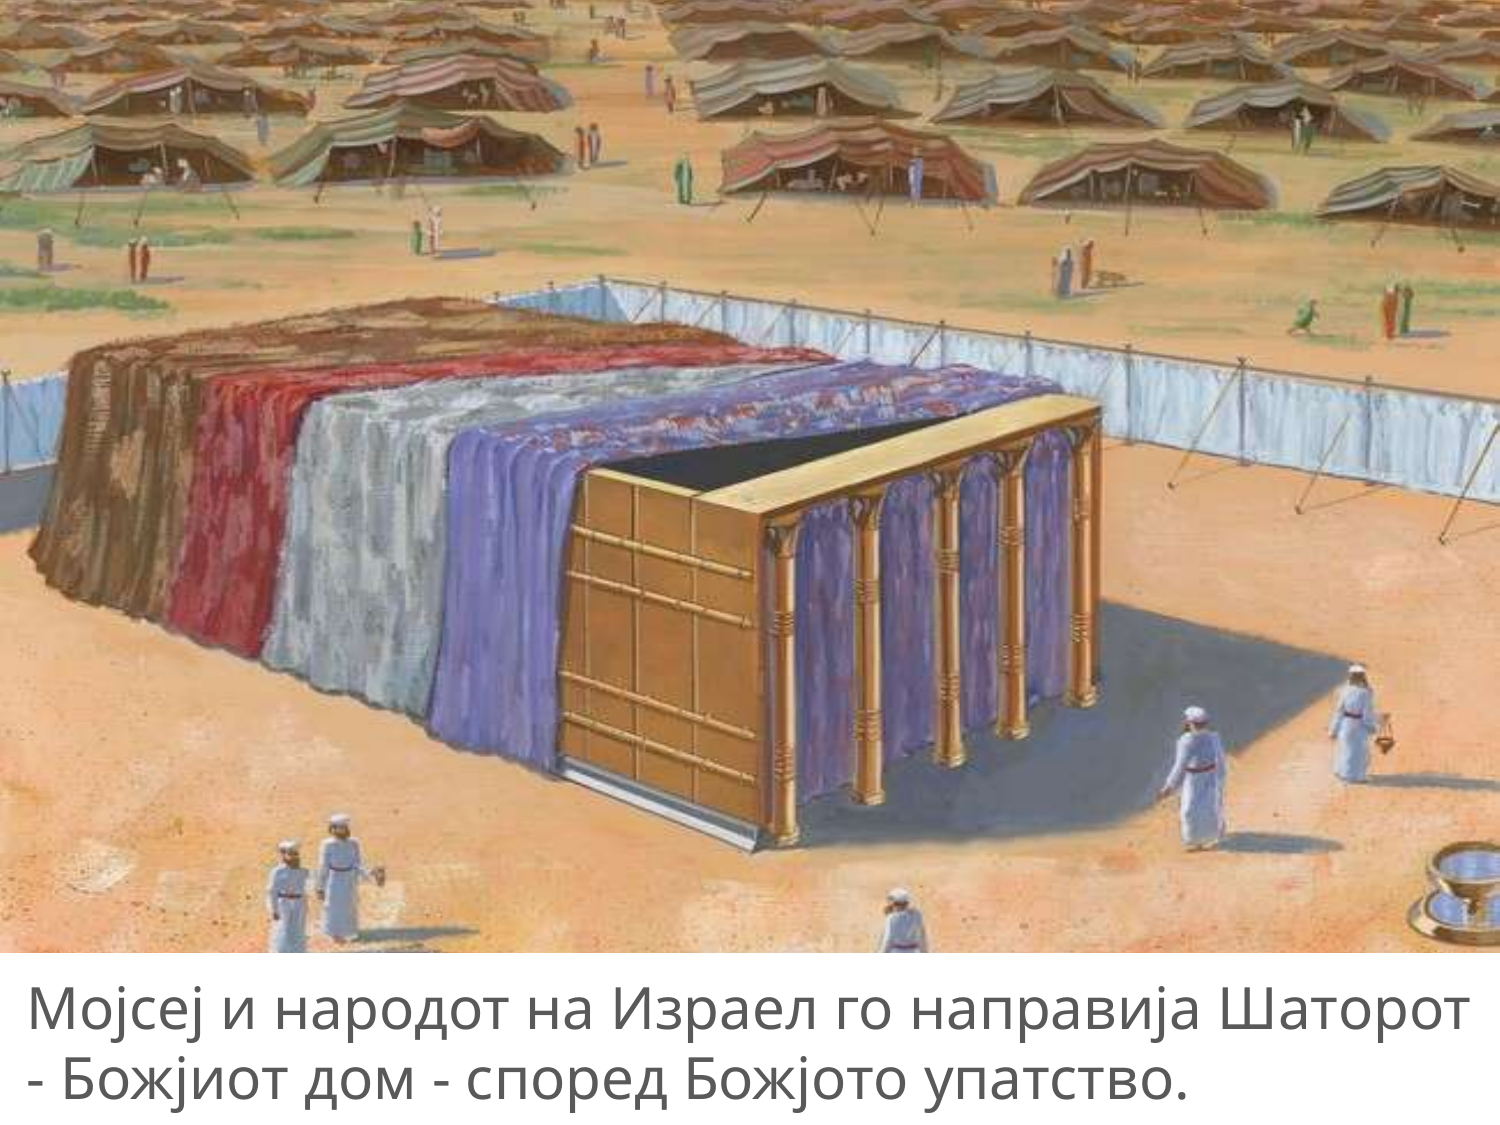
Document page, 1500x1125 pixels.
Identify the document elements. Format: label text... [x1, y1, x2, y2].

picture [0, 0, 1500, 953]
text_box Мојсеј и народот на Израел го направија Шаторот - Божјиот дом - според Божјото упатство. [11, 964, 1498, 1119]
